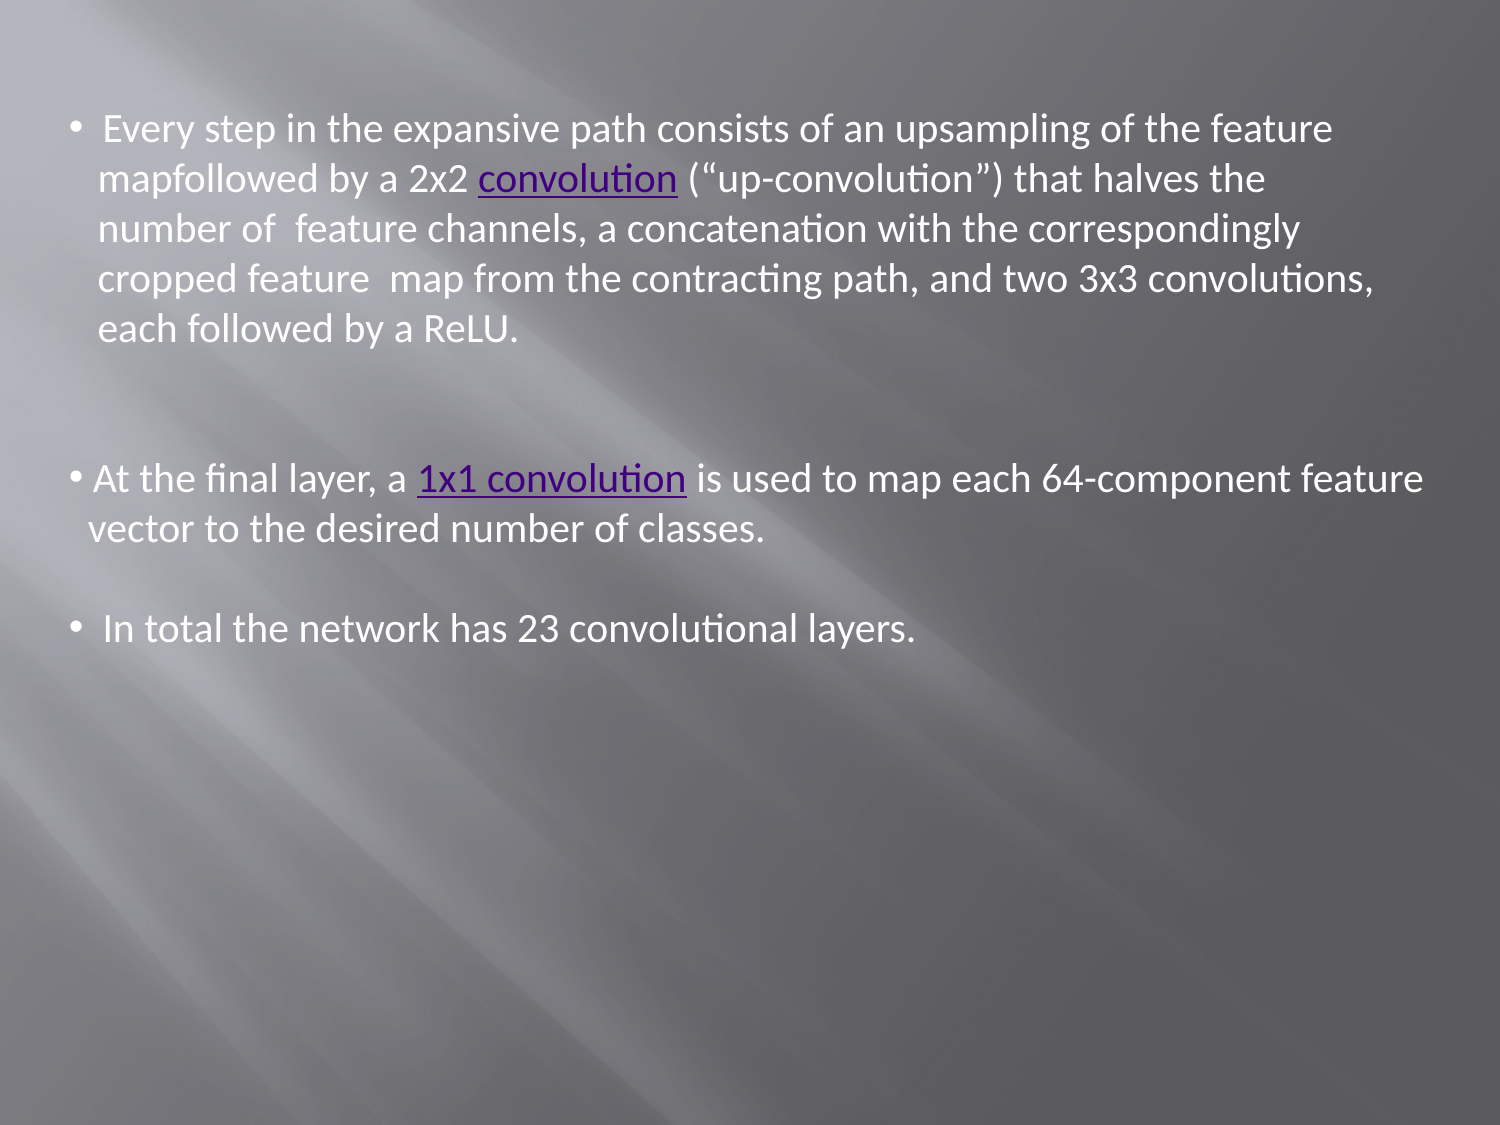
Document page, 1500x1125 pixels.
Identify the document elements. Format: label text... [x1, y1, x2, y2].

text_box Every step in the expansive path consists of an upsampling of the feature mapfollowed by a 2x2 convolution (“up-convolution”) that halves the number of feature channels, a concatenation with the correspondingly cropped feature map from the contracting path, and two 3x3 convolutions, each followed by a ReLU. At the final layer, a 1x1 convolution is used to map each 64-component feature vector to the desired number of classes. In total the network has 23 convolutional layers. [54, 93, 1500, 659]
